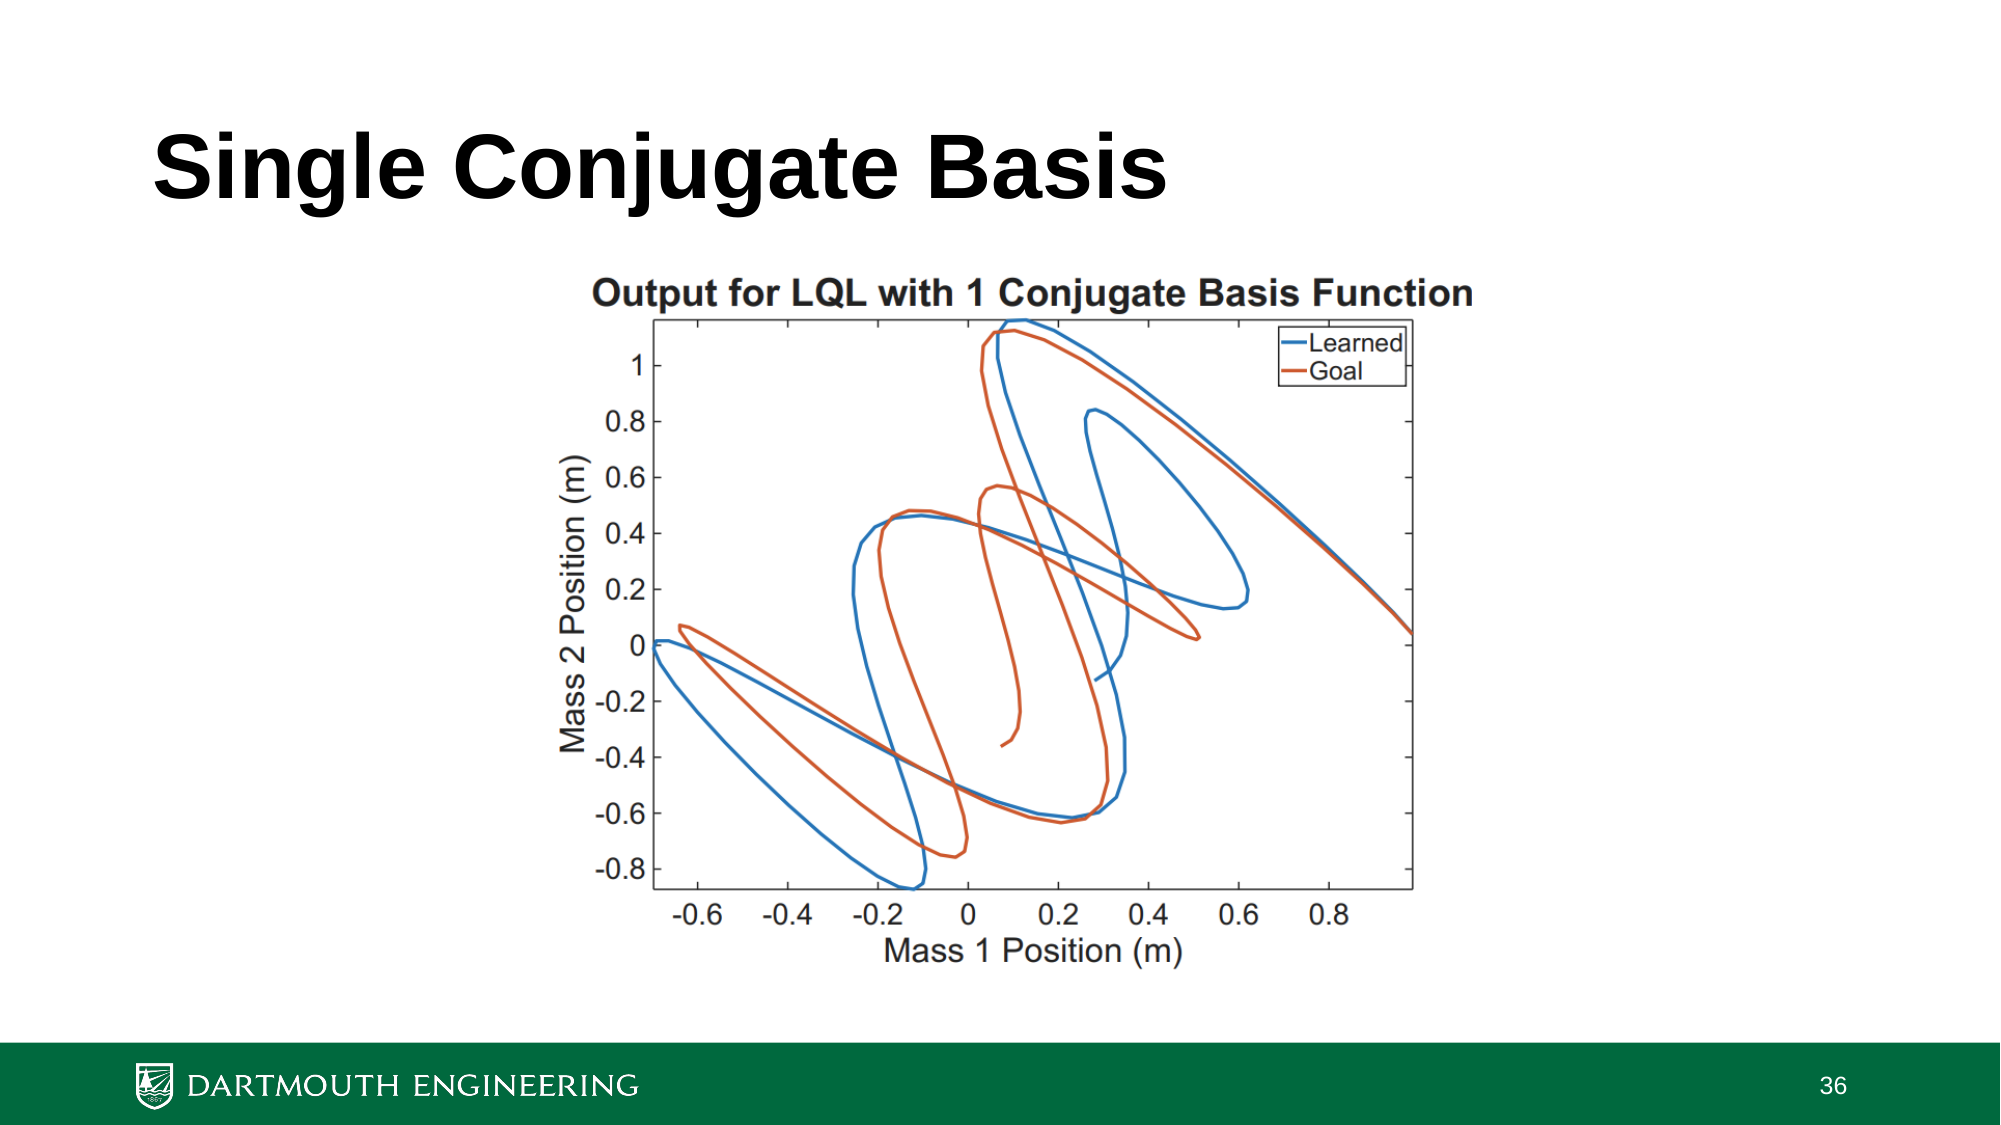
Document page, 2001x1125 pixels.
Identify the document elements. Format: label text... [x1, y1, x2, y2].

picture [136, 1063, 639, 1110]
picture [493, 227, 1507, 994]
slide_number 36 [1780, 1054, 1863, 1115]
title Single Conjugate Basis [137, 59, 1863, 278]
